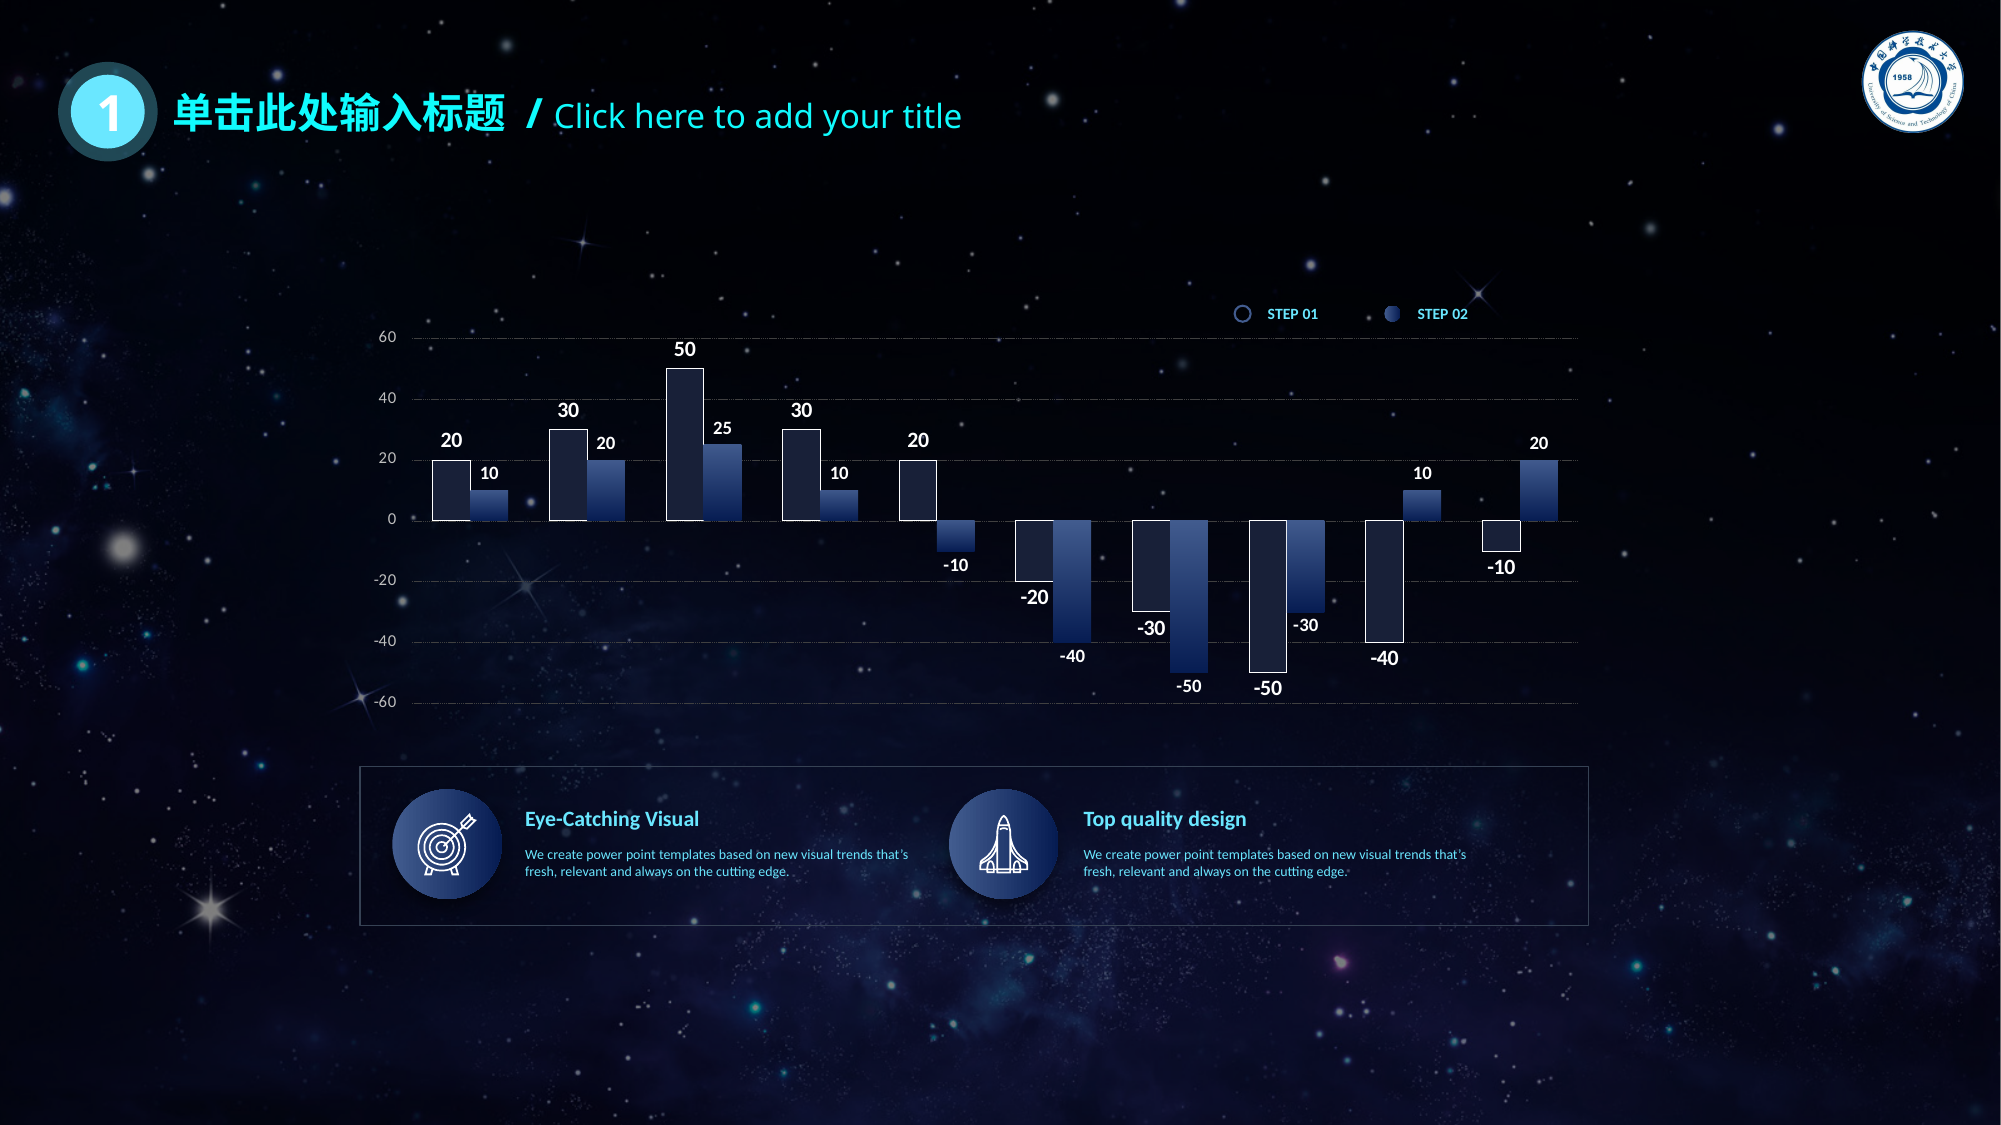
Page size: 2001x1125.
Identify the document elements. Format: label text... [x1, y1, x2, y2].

picture [0, 0, 2001, 1125]
text_box 单击此处输入标题 / Click here to add your title [158, 78, 1017, 144]
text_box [948, 789, 1059, 899]
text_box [58, 61, 158, 162]
text_box [360, 766, 1589, 926]
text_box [525, 804, 922, 880]
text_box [1083, 804, 1481, 880]
text_box STEP 01 [1267, 303, 1388, 321]
chart [348, 321, 1604, 720]
text_box STEP 02 [1417, 303, 1538, 321]
text_box [1233, 304, 1252, 321]
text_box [392, 789, 502, 899]
text_box [1383, 304, 1402, 321]
